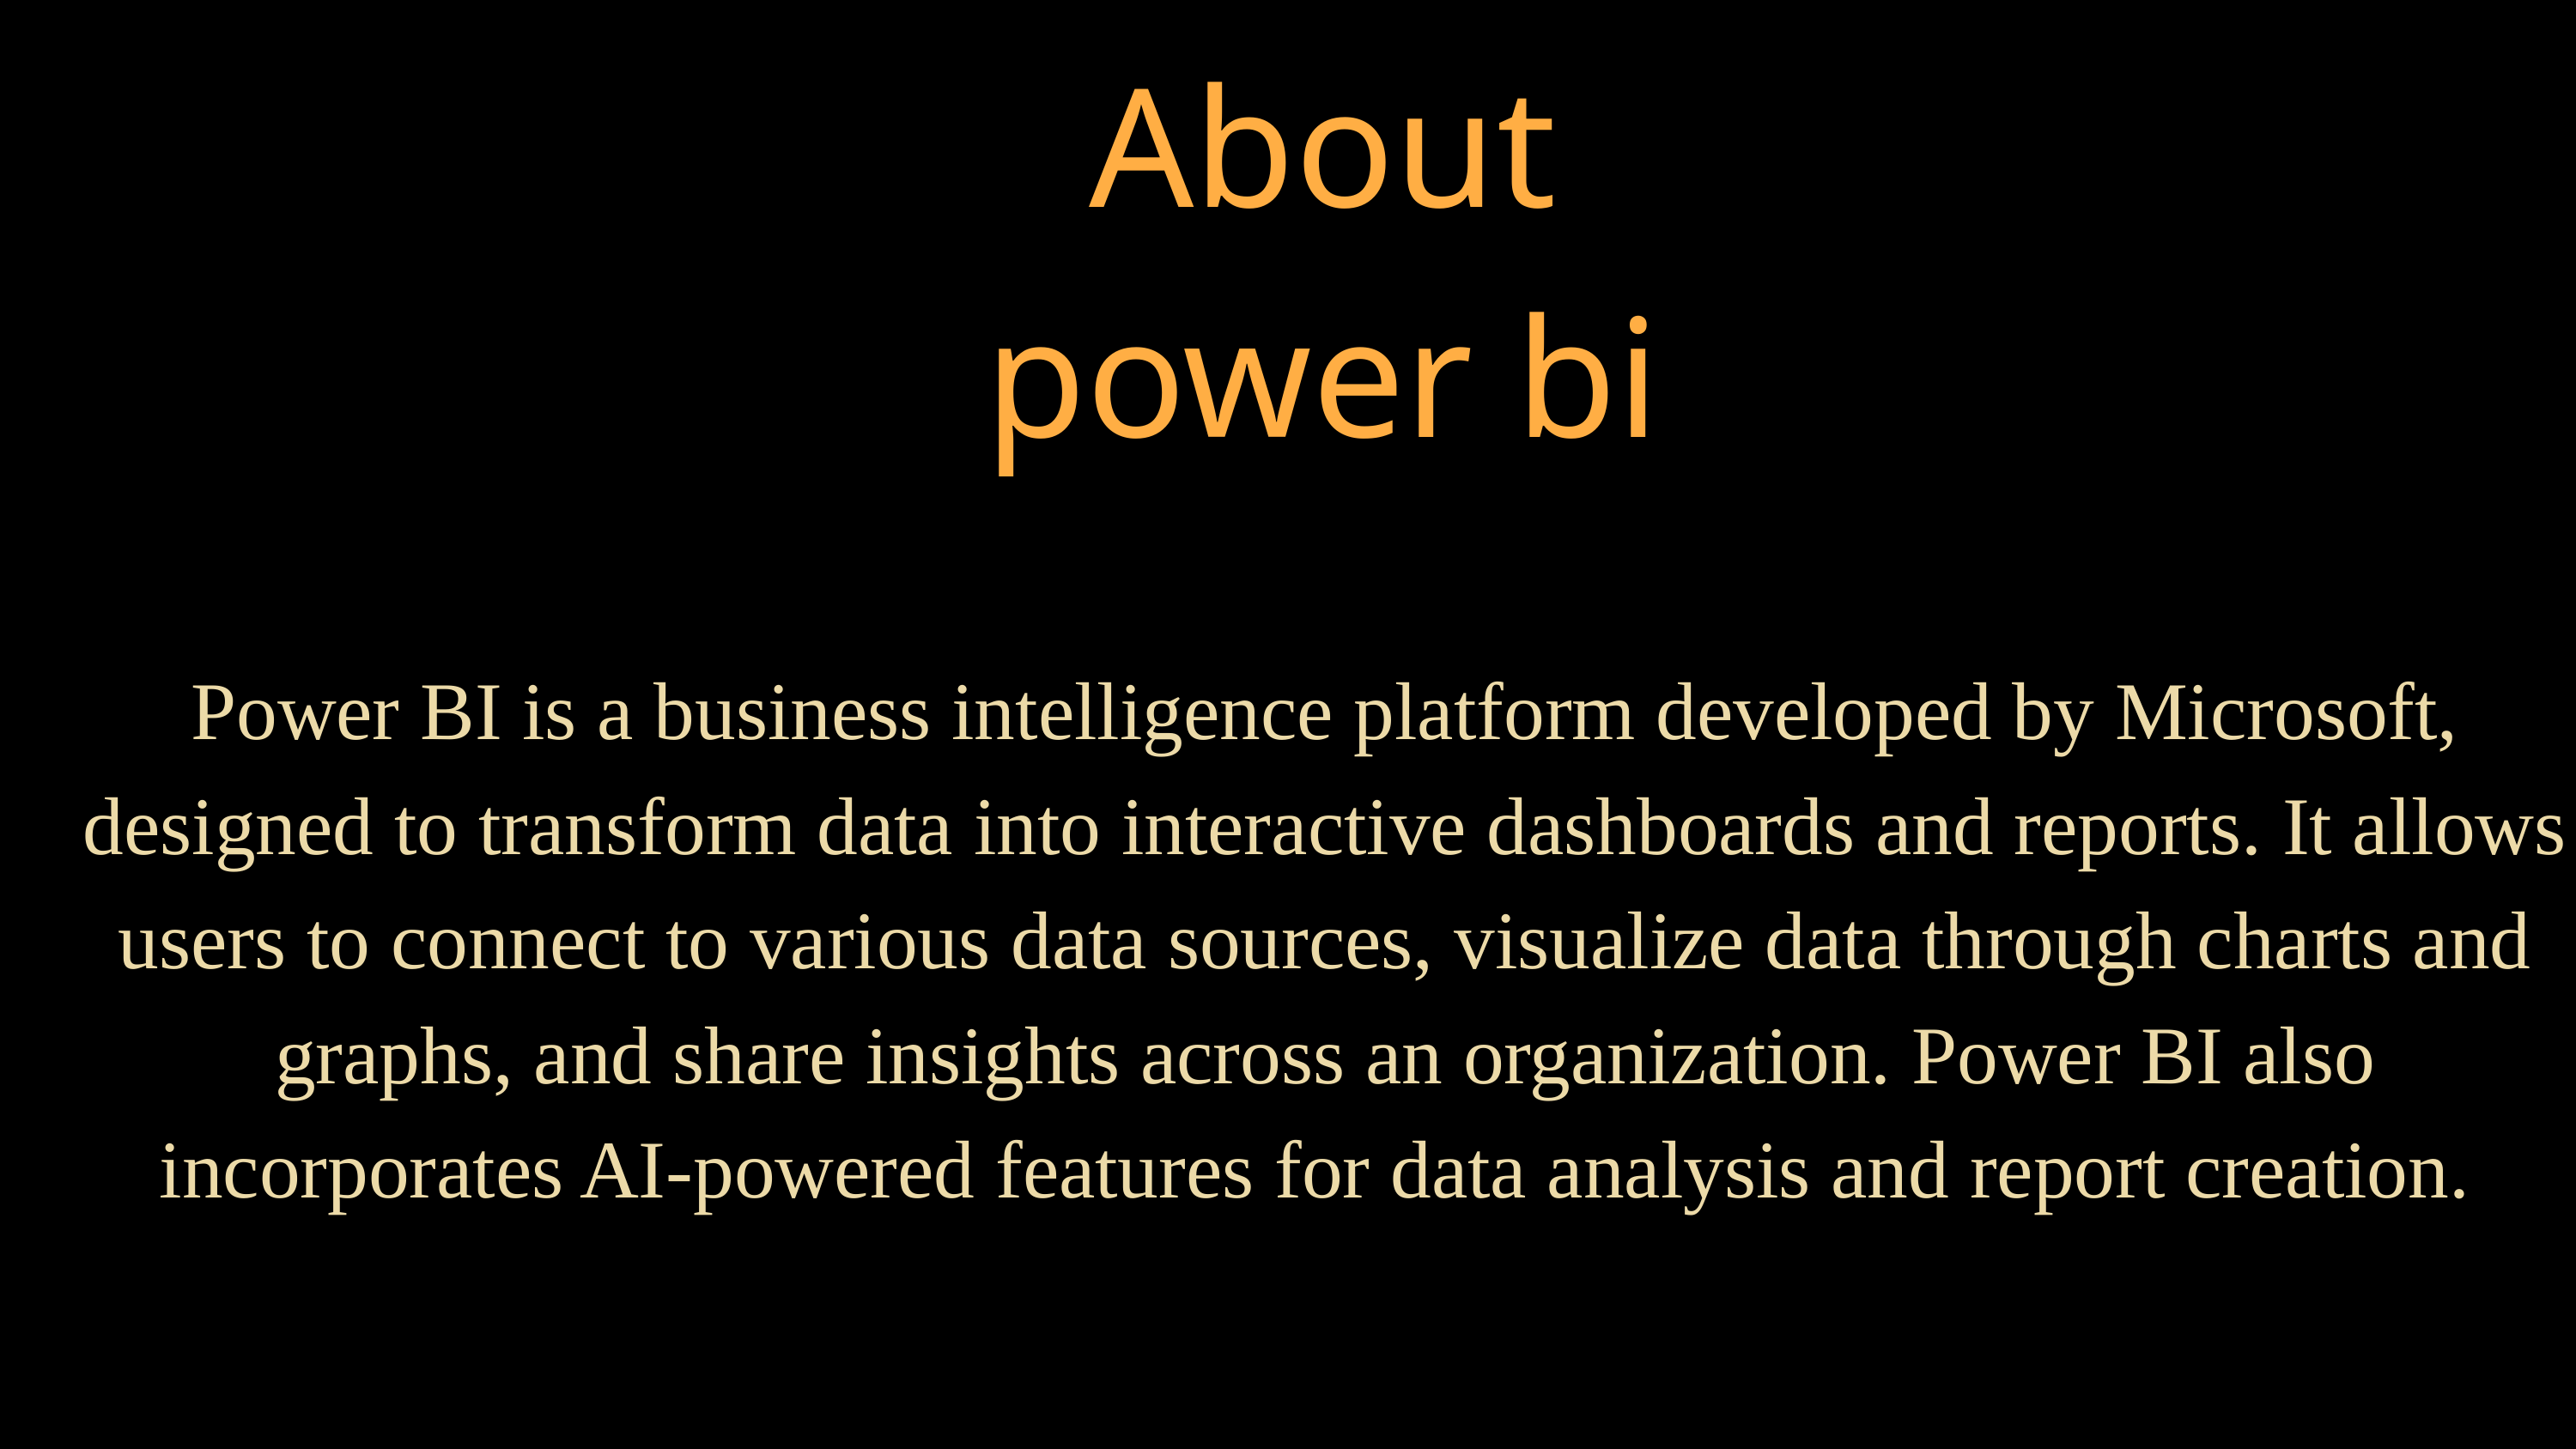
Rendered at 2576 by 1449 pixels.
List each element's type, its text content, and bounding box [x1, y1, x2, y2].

text_box Power BI is a business intelligence platform developed by Microsoft, designed to transform data into interactive dashboards and reports. It allows users to connect to various data sources, visualize data through charts and graphs, and share insights across an organization. Power BI also incorporates AI-powered features for data analysis and report creation. [74, 641, 2576, 1215]
text_box About power bi [939, 9, 1706, 470]
